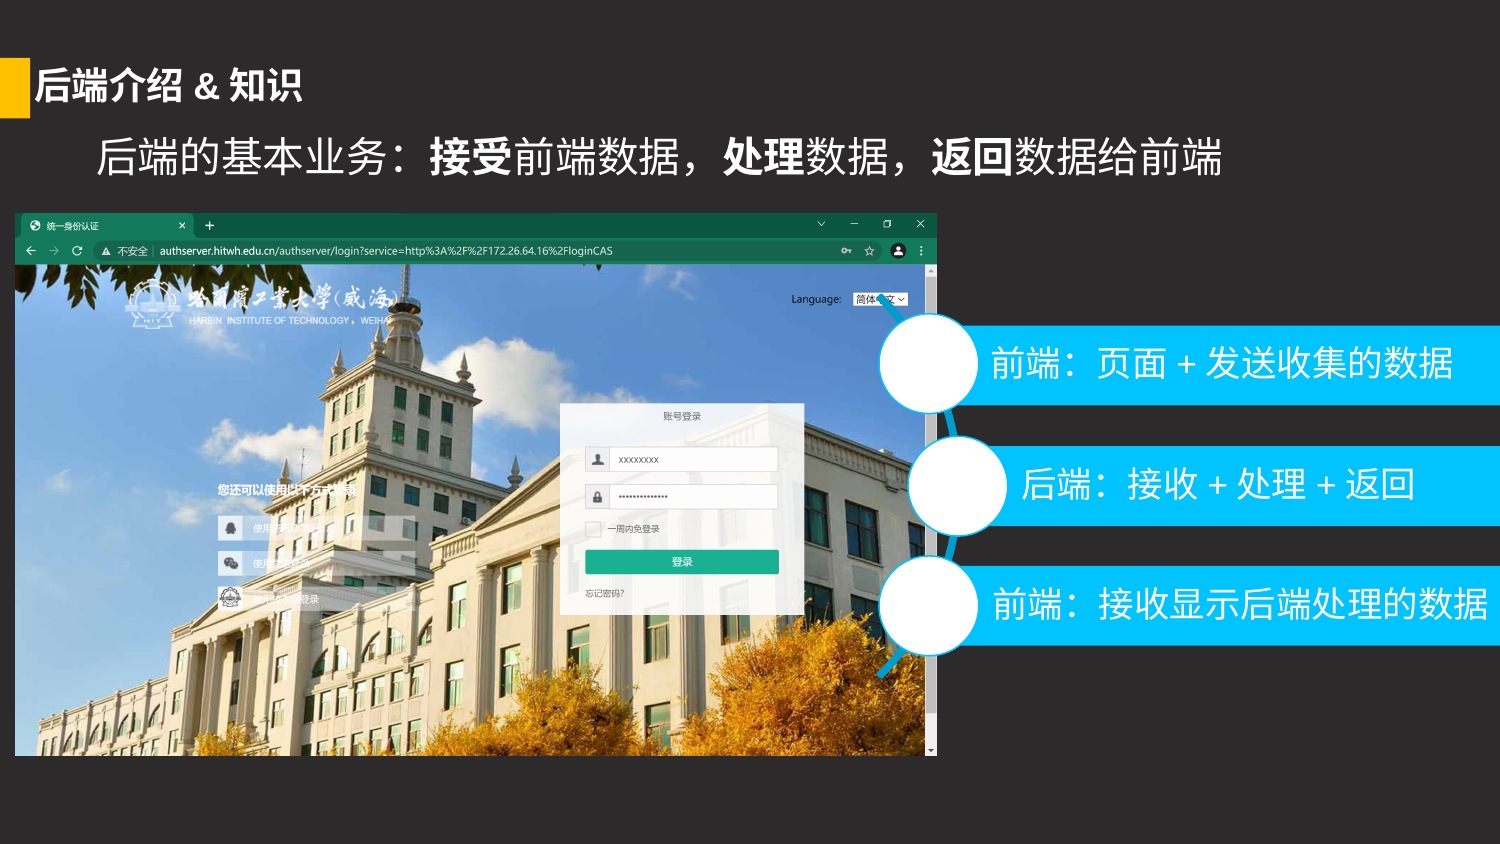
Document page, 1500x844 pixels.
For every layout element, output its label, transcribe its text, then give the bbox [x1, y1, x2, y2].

text_box 后端介绍&知识 [19, 55, 319, 115]
text_box 后端的基本业务：接受前端数据，处理数据，返回数据给前端 [81, 123, 1331, 189]
picture [14, 213, 938, 756]
text_box [0, 56, 32, 120]
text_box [872, 286, 1500, 686]
